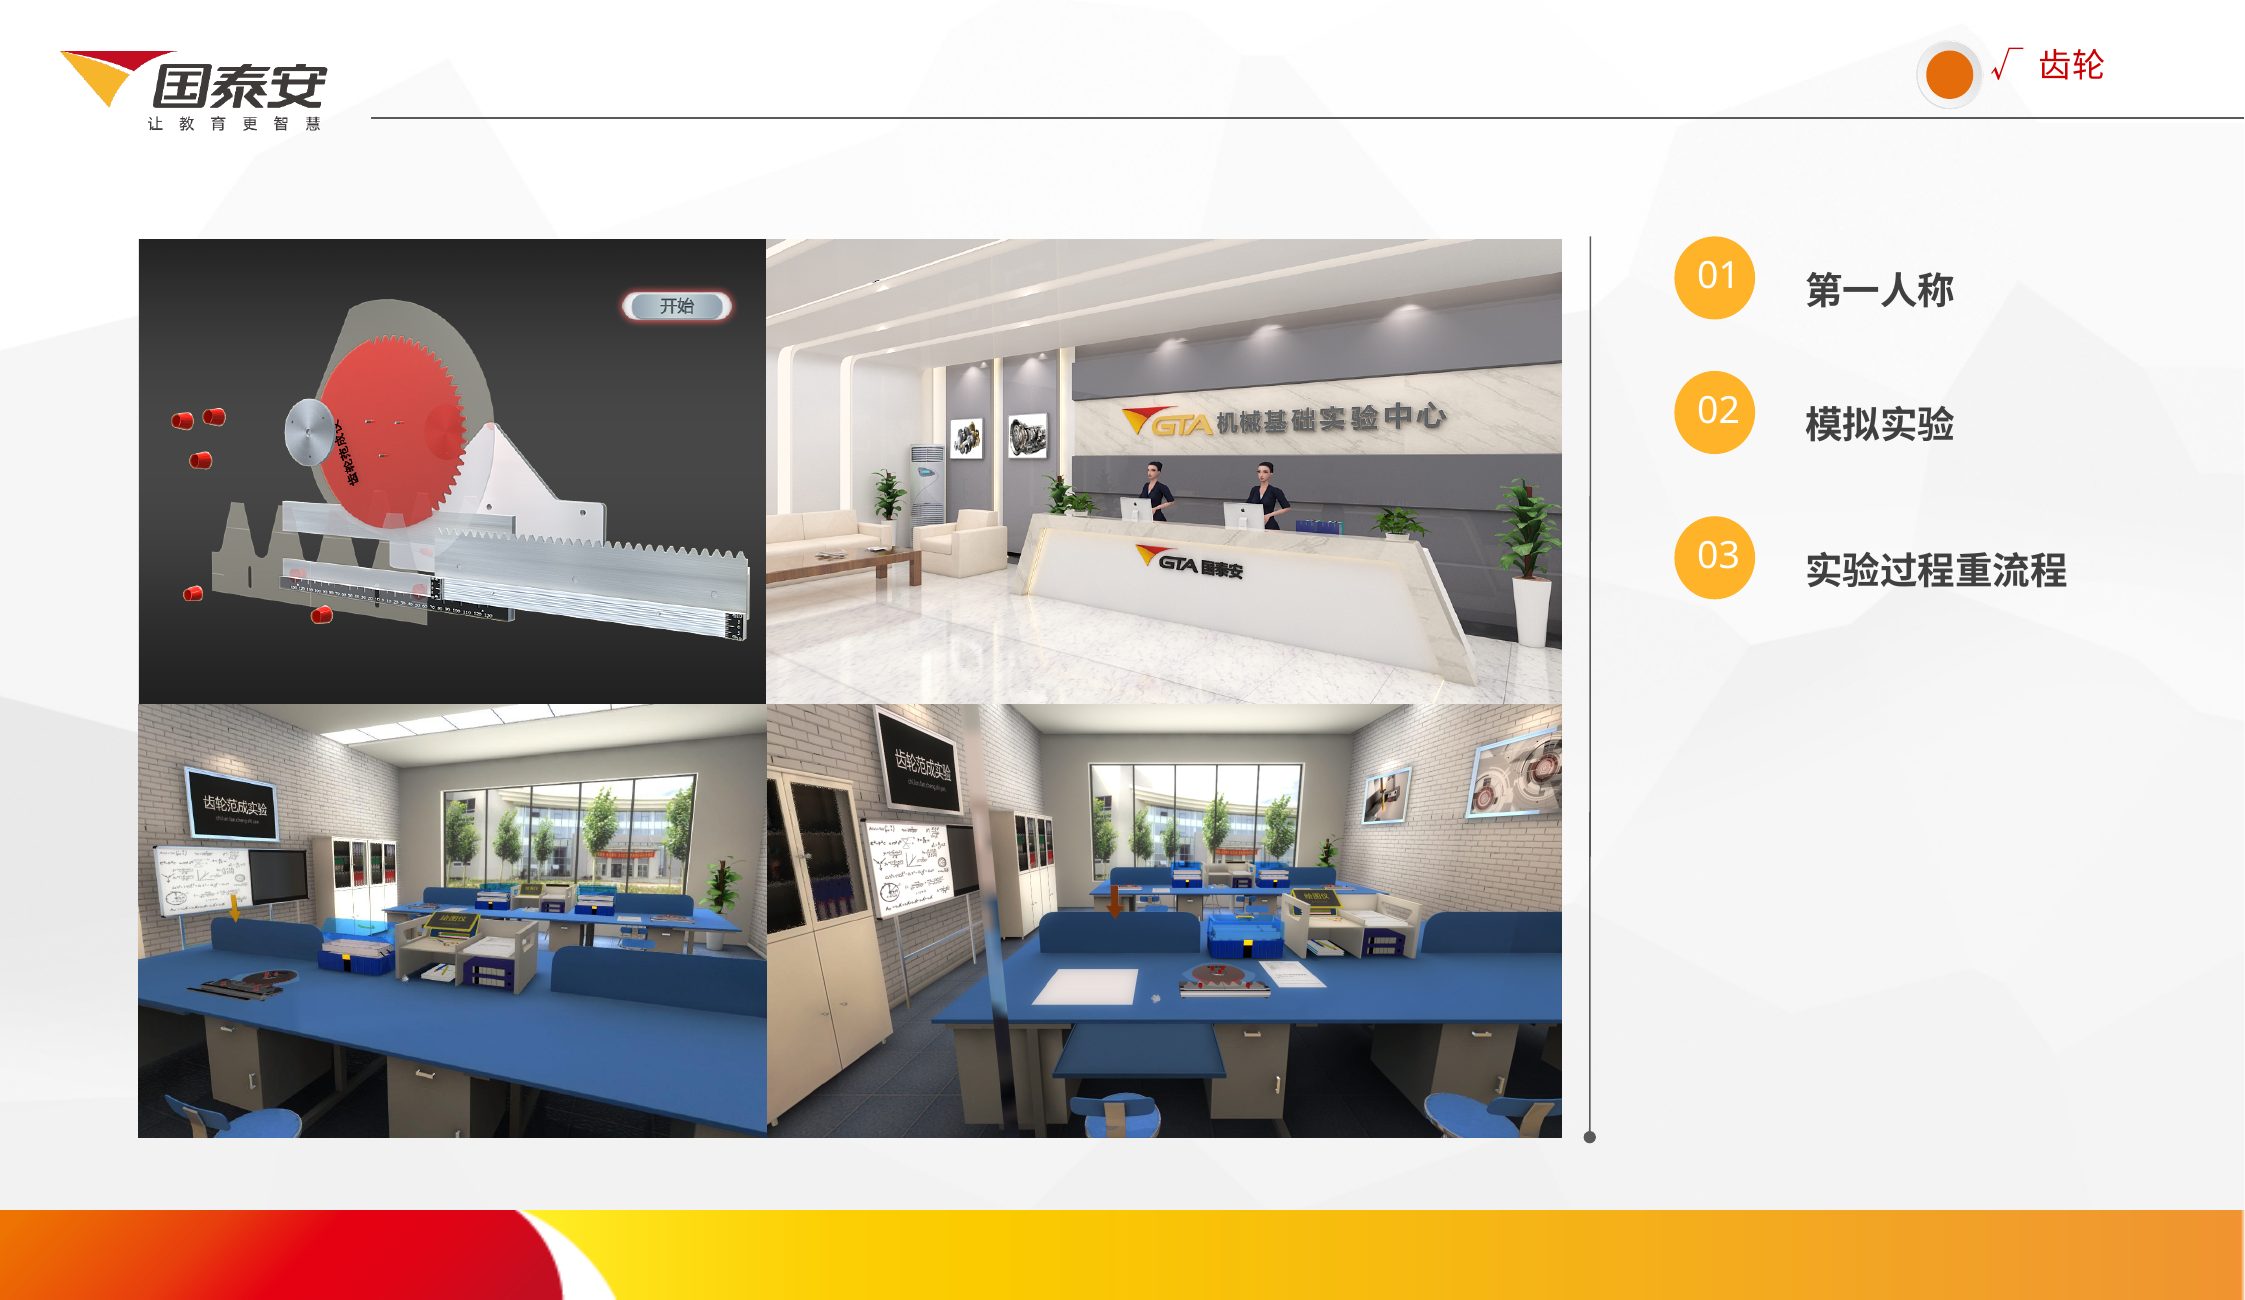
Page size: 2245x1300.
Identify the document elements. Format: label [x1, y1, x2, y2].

text_box [1674, 515, 2115, 600]
picture [0, 0, 2245, 1300]
text_box [1674, 236, 2039, 320]
text_box [1674, 370, 2039, 455]
text_box [1916, 35, 2115, 110]
